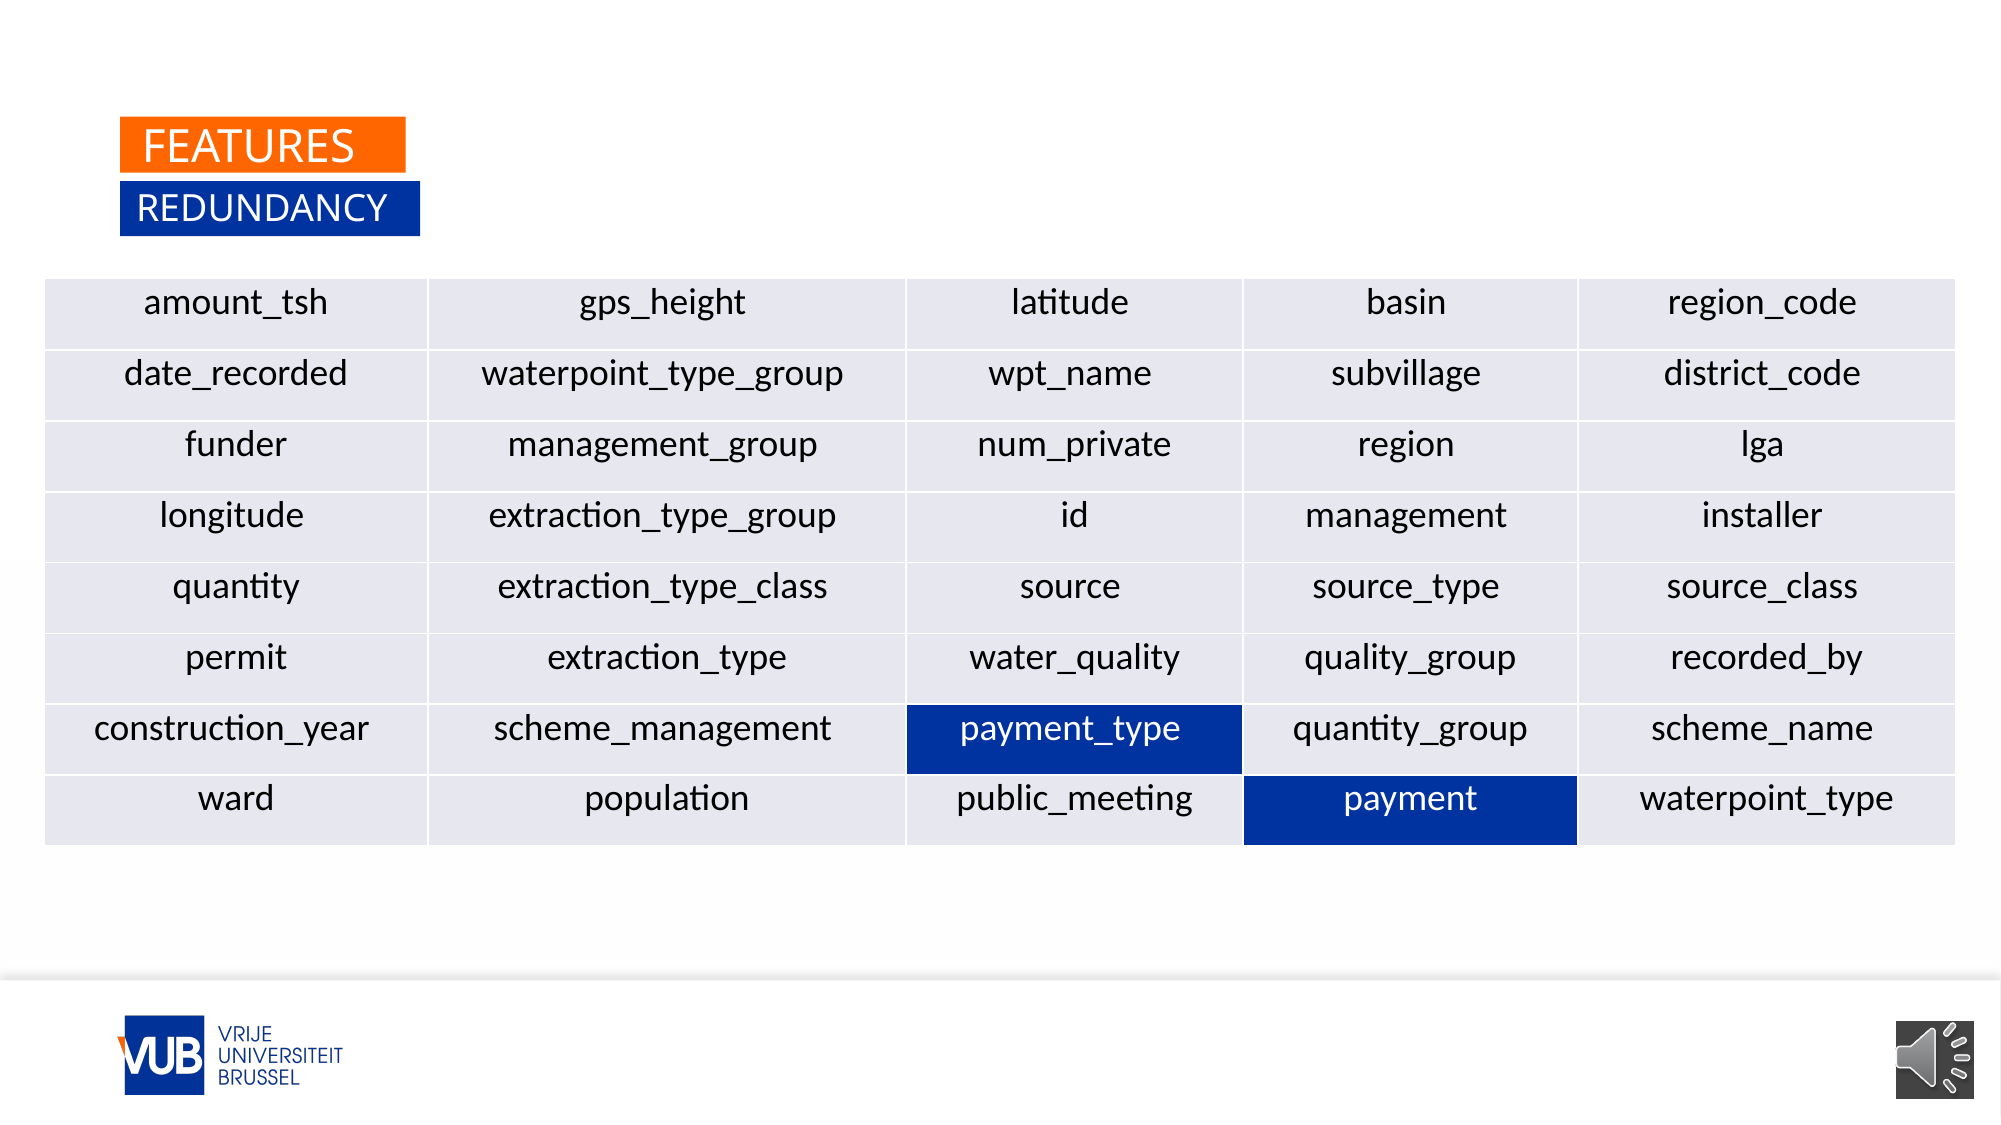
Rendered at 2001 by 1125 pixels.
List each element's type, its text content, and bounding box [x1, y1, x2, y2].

table_cell source [907, 563, 1242, 633]
table_cell construction_year [45, 705, 427, 774]
table_cell waterpoint_type_group [429, 351, 905, 420]
table_cell extraction_type_group [429, 493, 905, 562]
table_cell longitude [45, 493, 427, 562]
table_cell installer [1579, 493, 1955, 562]
table_cell gps_height [429, 279, 905, 349]
table_cell payment [1244, 776, 1577, 845]
table_cell ward [45, 776, 427, 845]
table_cell waterpoint_type [1579, 776, 1955, 845]
picture [1894, 1019, 1975, 1100]
table_cell region_code [1579, 279, 1955, 349]
table_cell wpt_name [907, 351, 1242, 420]
table_cell extraction_type_class [429, 563, 905, 633]
table_cell payment_type [907, 705, 1242, 774]
table_cell permit [45, 634, 427, 703]
table_cell extraction_type [429, 634, 905, 703]
table_cell quality_group [1244, 634, 1577, 703]
table_cell region [1244, 422, 1577, 491]
table_cell basin [1244, 279, 1577, 349]
table_cell id [907, 493, 1242, 562]
picture [110, 1000, 357, 1110]
table_cell public_meeting [907, 776, 1242, 845]
table_cell district_code [1579, 351, 1955, 420]
table_cell date_recorded [45, 351, 427, 420]
table_cell population [429, 776, 905, 845]
table_cell scheme_management [429, 705, 905, 774]
table_cell scheme_name [1579, 705, 1955, 774]
table_cell funder [45, 422, 427, 491]
table_cell subvillage [1244, 351, 1577, 420]
title features [120, 116, 406, 173]
table_cell source_class [1579, 563, 1955, 633]
table_cell water_quality [907, 634, 1242, 703]
table_cell management [1244, 493, 1577, 562]
table_cell amount_tsh [45, 279, 427, 349]
table_cell recorded_by [1579, 634, 1955, 703]
table_cell num_private [907, 422, 1242, 491]
table_cell quantity [45, 563, 427, 633]
table_cell quantity_group [1244, 705, 1577, 774]
table_header [45, 174, 1955, 279]
table_cell management_group [429, 422, 905, 491]
table_cell source_type [1244, 563, 1577, 633]
table_cell latitude [907, 279, 1242, 349]
table_cell lga [1579, 422, 1955, 491]
